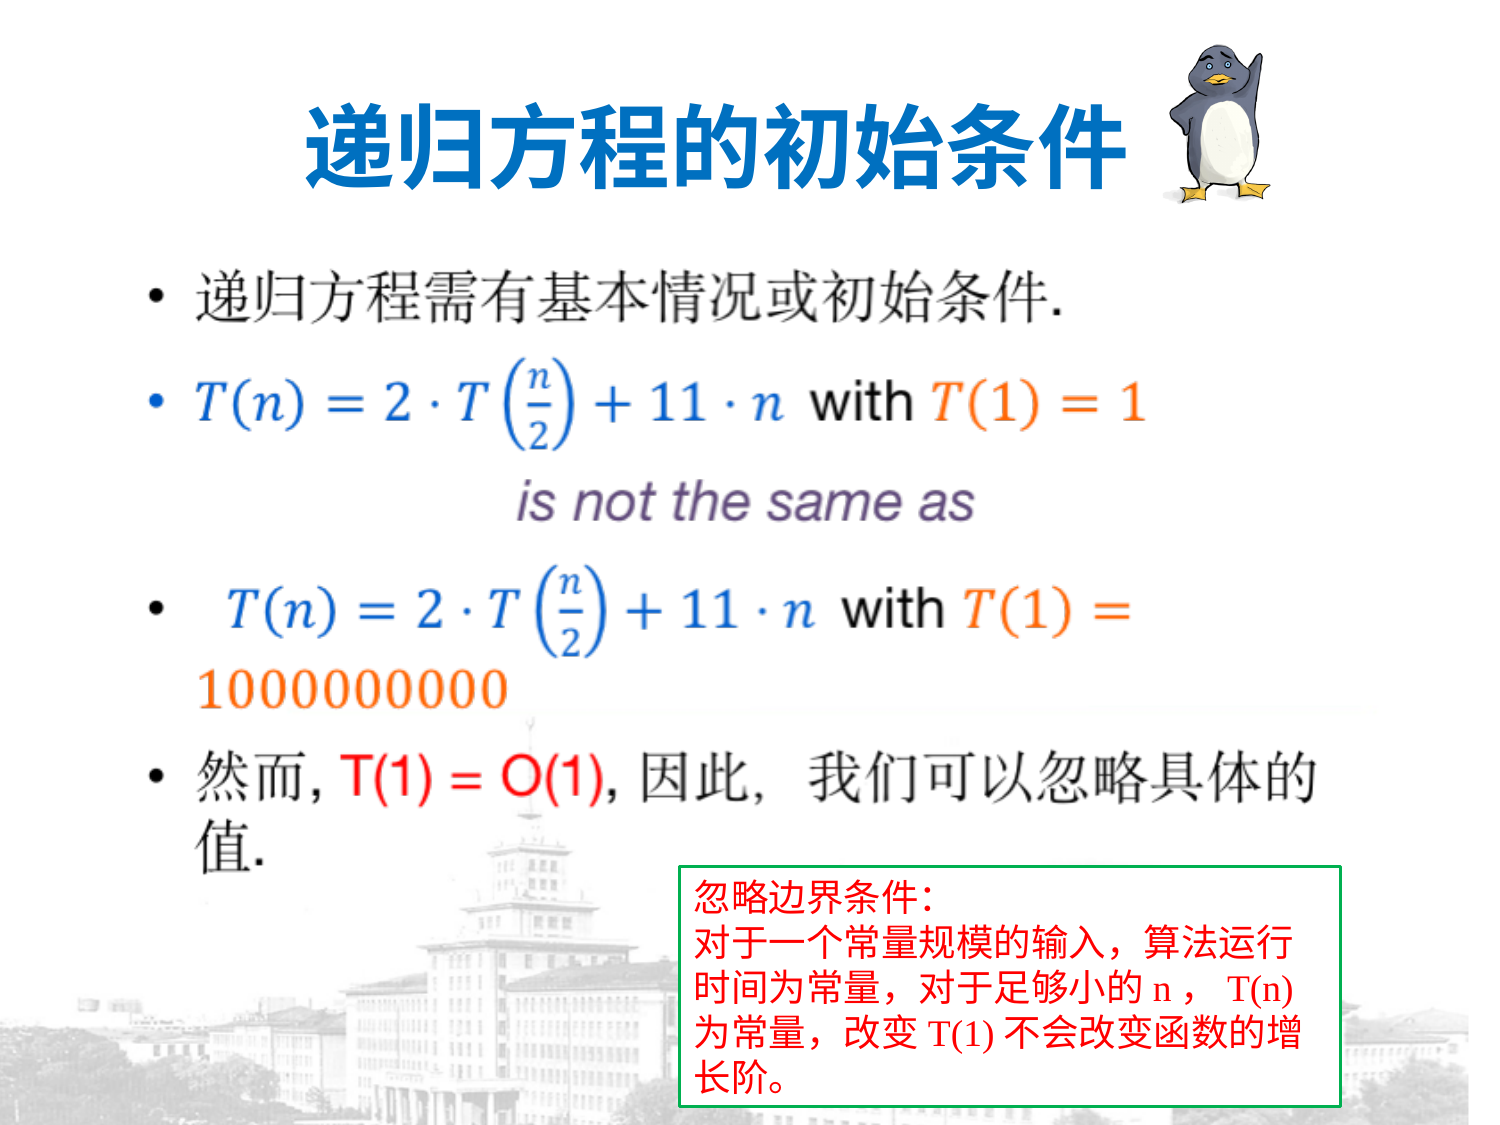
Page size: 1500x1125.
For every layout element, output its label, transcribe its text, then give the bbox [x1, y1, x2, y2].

title 递归方程的初始条件 [69, 35, 1364, 254]
picture [1150, 34, 1281, 215]
text_box 忽略边界条件： 对于一个常量规模的输入，算法运行时间为常量，对于足够小的n，T(n) 为常量，改变T(1)不会改变函数的增长阶。 [679, 929, 1341, 1107]
picture [0, 253, 1500, 1125]
